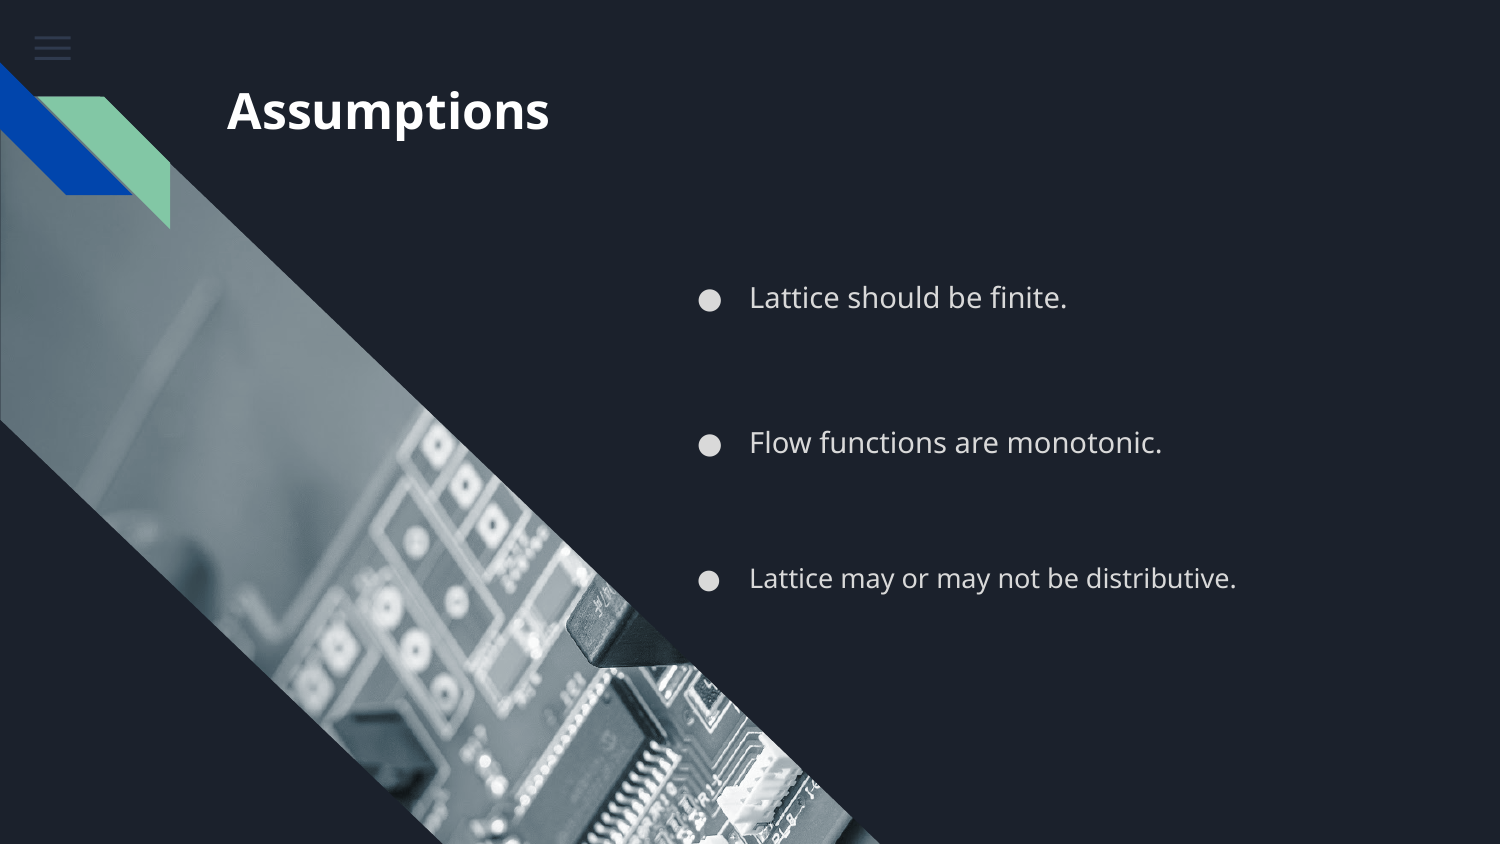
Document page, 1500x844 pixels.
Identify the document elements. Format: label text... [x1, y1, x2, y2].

title Assumptions [212, 64, 1368, 215]
picture [0, 97, 880, 844]
list Lattice should be finite. Flow functions are monotonic. Lattice may or may not be distributive. [659, 259, 1368, 550]
